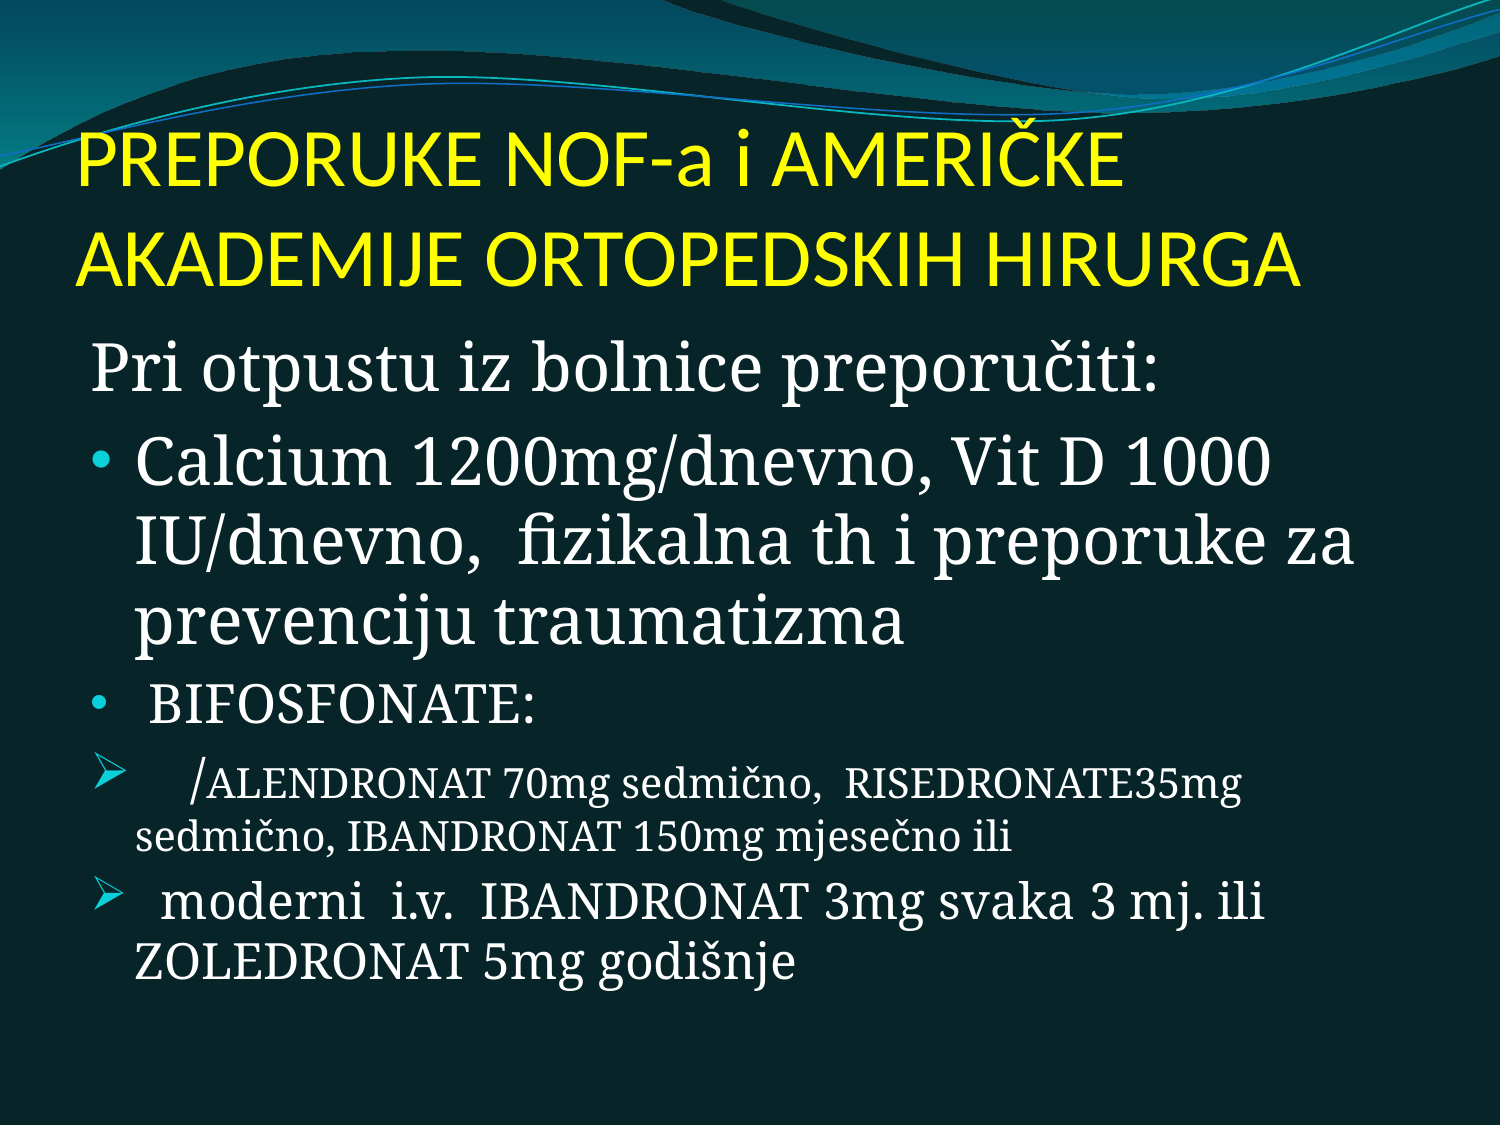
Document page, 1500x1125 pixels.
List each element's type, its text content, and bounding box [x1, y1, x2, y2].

list Pri otpustu iz bolnice preporučiti: Calcium 1200mg/dnevno, Vit D 1000 IU/dnevno, fizikalna th i preporuke za prevenciju traumatizma BIFOSFONATE: /ALENDRONAT 70mg sedmično, RISEDRONATE35mg sedmično, IBANDRONAT 150mg mjesečno ili moderni i.v. IBANDRONAT 3mg svaka 3 mj. ili ZOLEDRONAT 5mg godišnje [74, 317, 1426, 1038]
title PREPORUKE NOF-a i AMERIČKE AKADEMIJE ORTOPEDSKIH HIRURGA [74, 115, 1426, 304]
